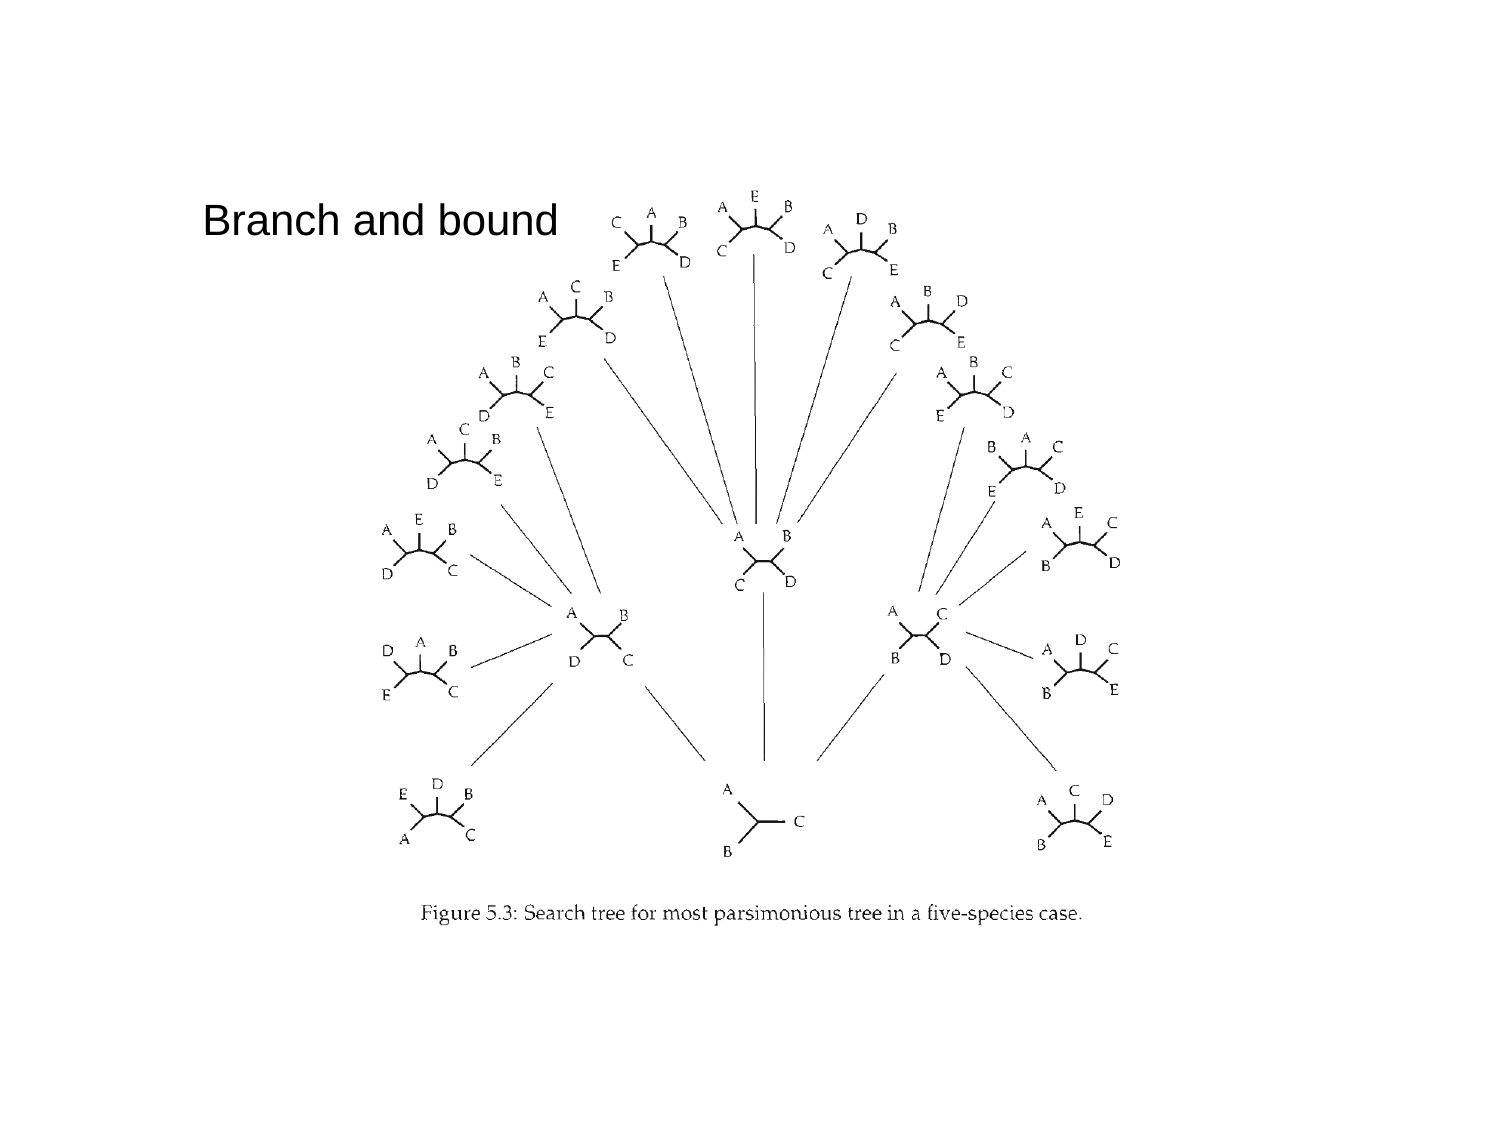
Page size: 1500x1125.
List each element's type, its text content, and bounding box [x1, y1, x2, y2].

title Branch and bound [187, 139, 1158, 303]
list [288, 172, 1147, 986]
